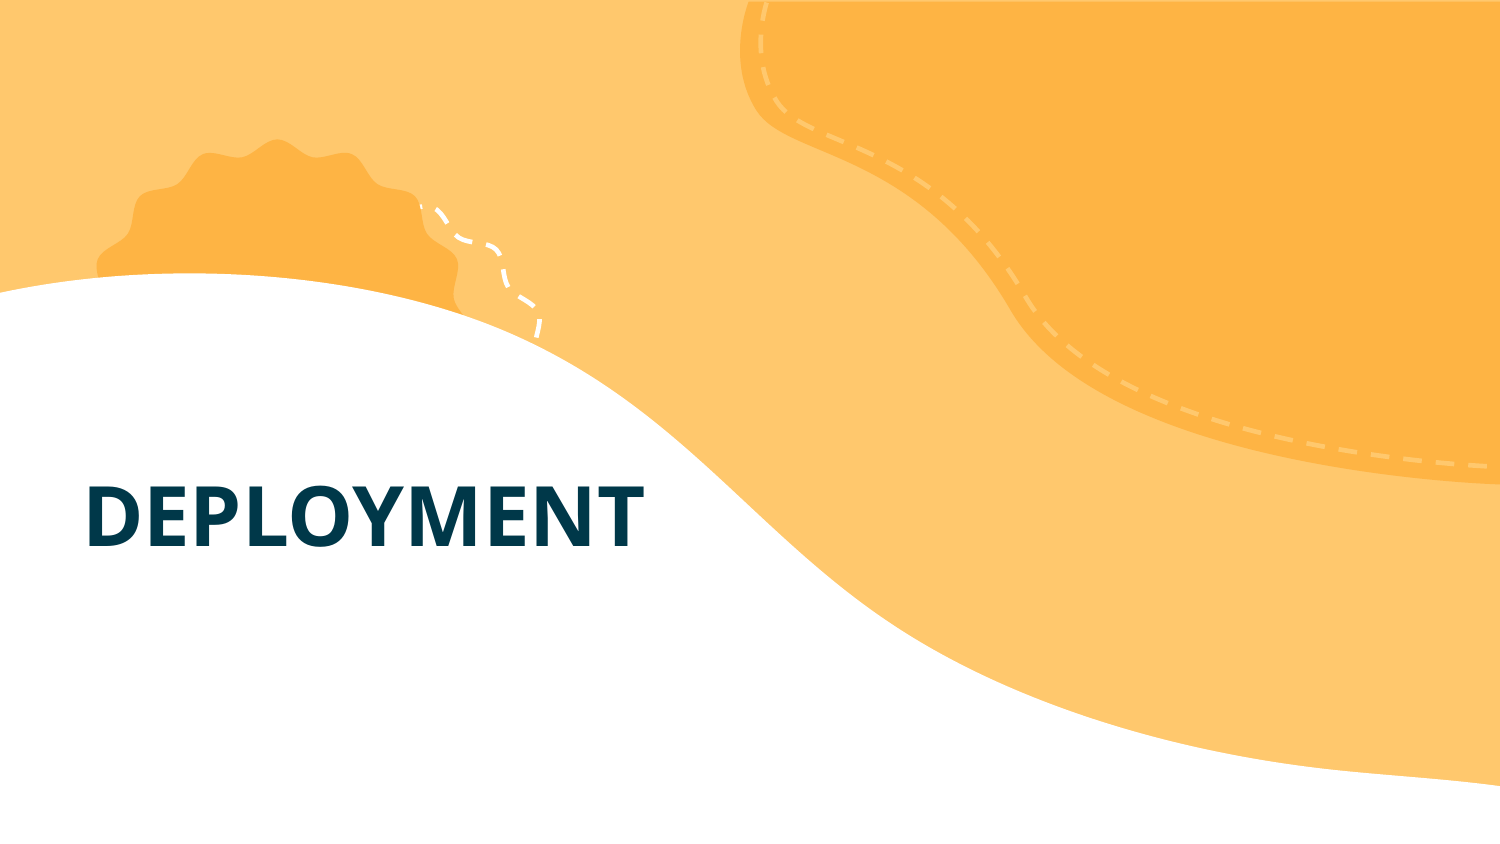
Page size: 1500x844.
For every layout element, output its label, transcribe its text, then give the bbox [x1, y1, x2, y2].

title DEPLOYMENT [67, 448, 695, 683]
